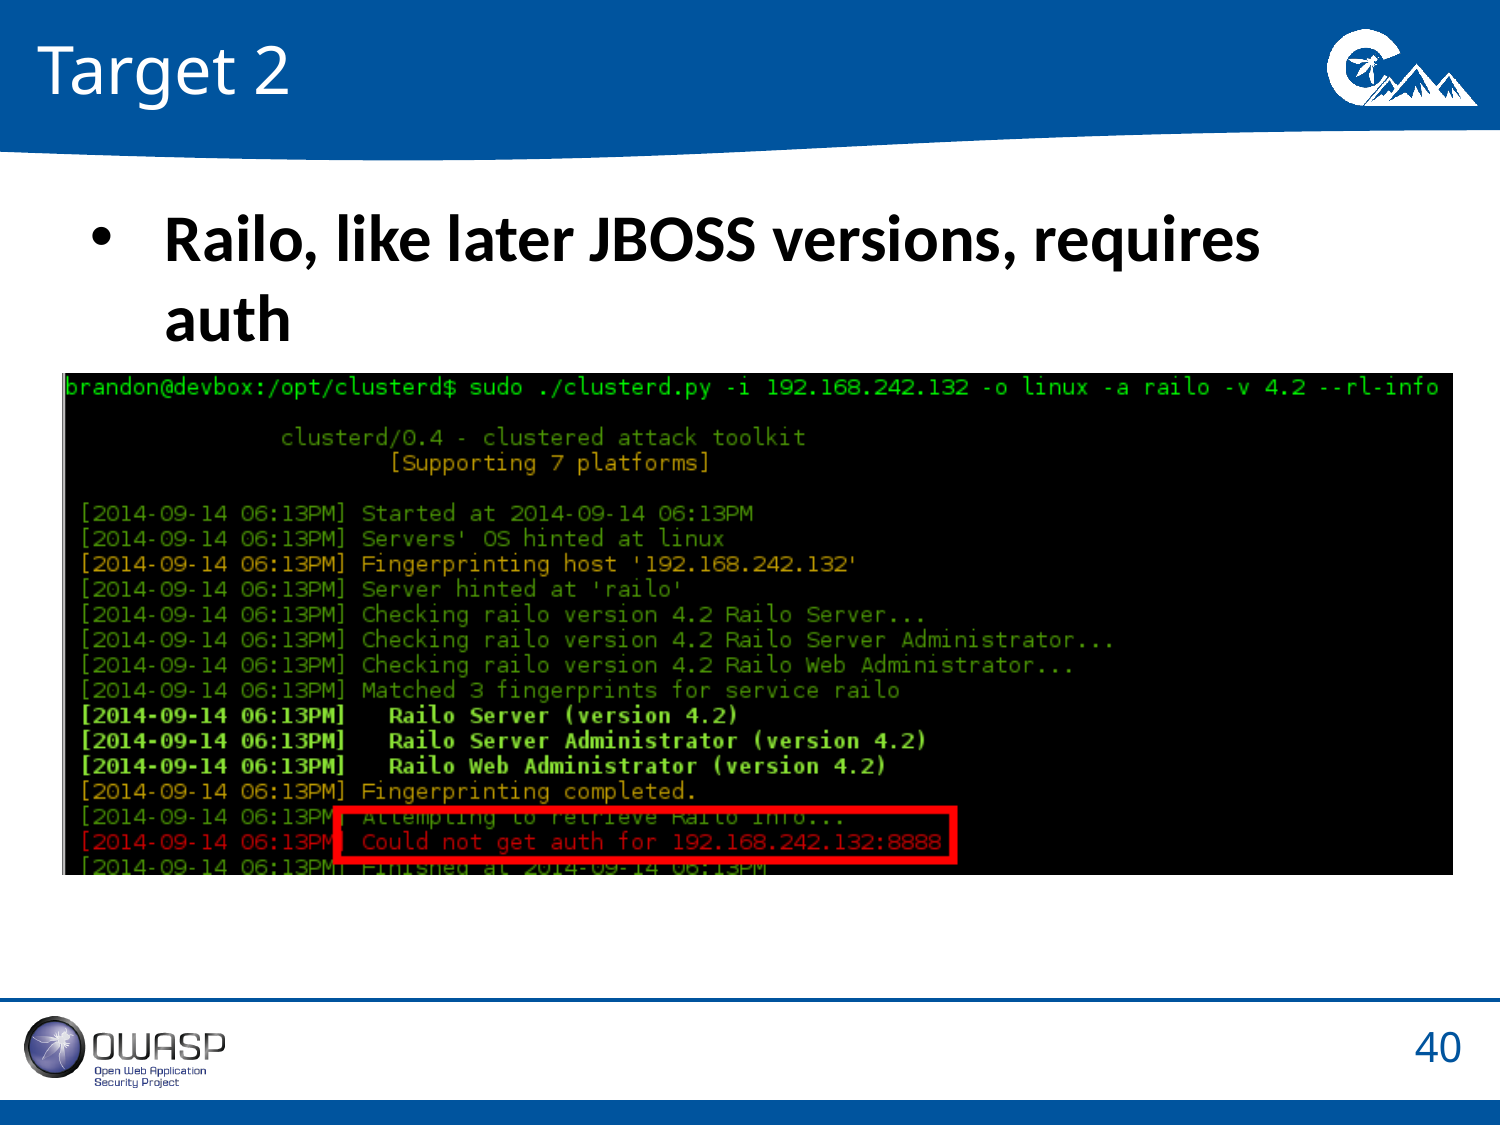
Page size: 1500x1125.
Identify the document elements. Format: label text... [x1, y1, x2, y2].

picture [24, 1016, 225, 1088]
picture [1327, 29, 1478, 106]
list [62, 373, 1454, 876]
list Railo, like later JBOSS versions, requires auth [75, 187, 1298, 293]
title Target 2 [22, 22, 1298, 113]
